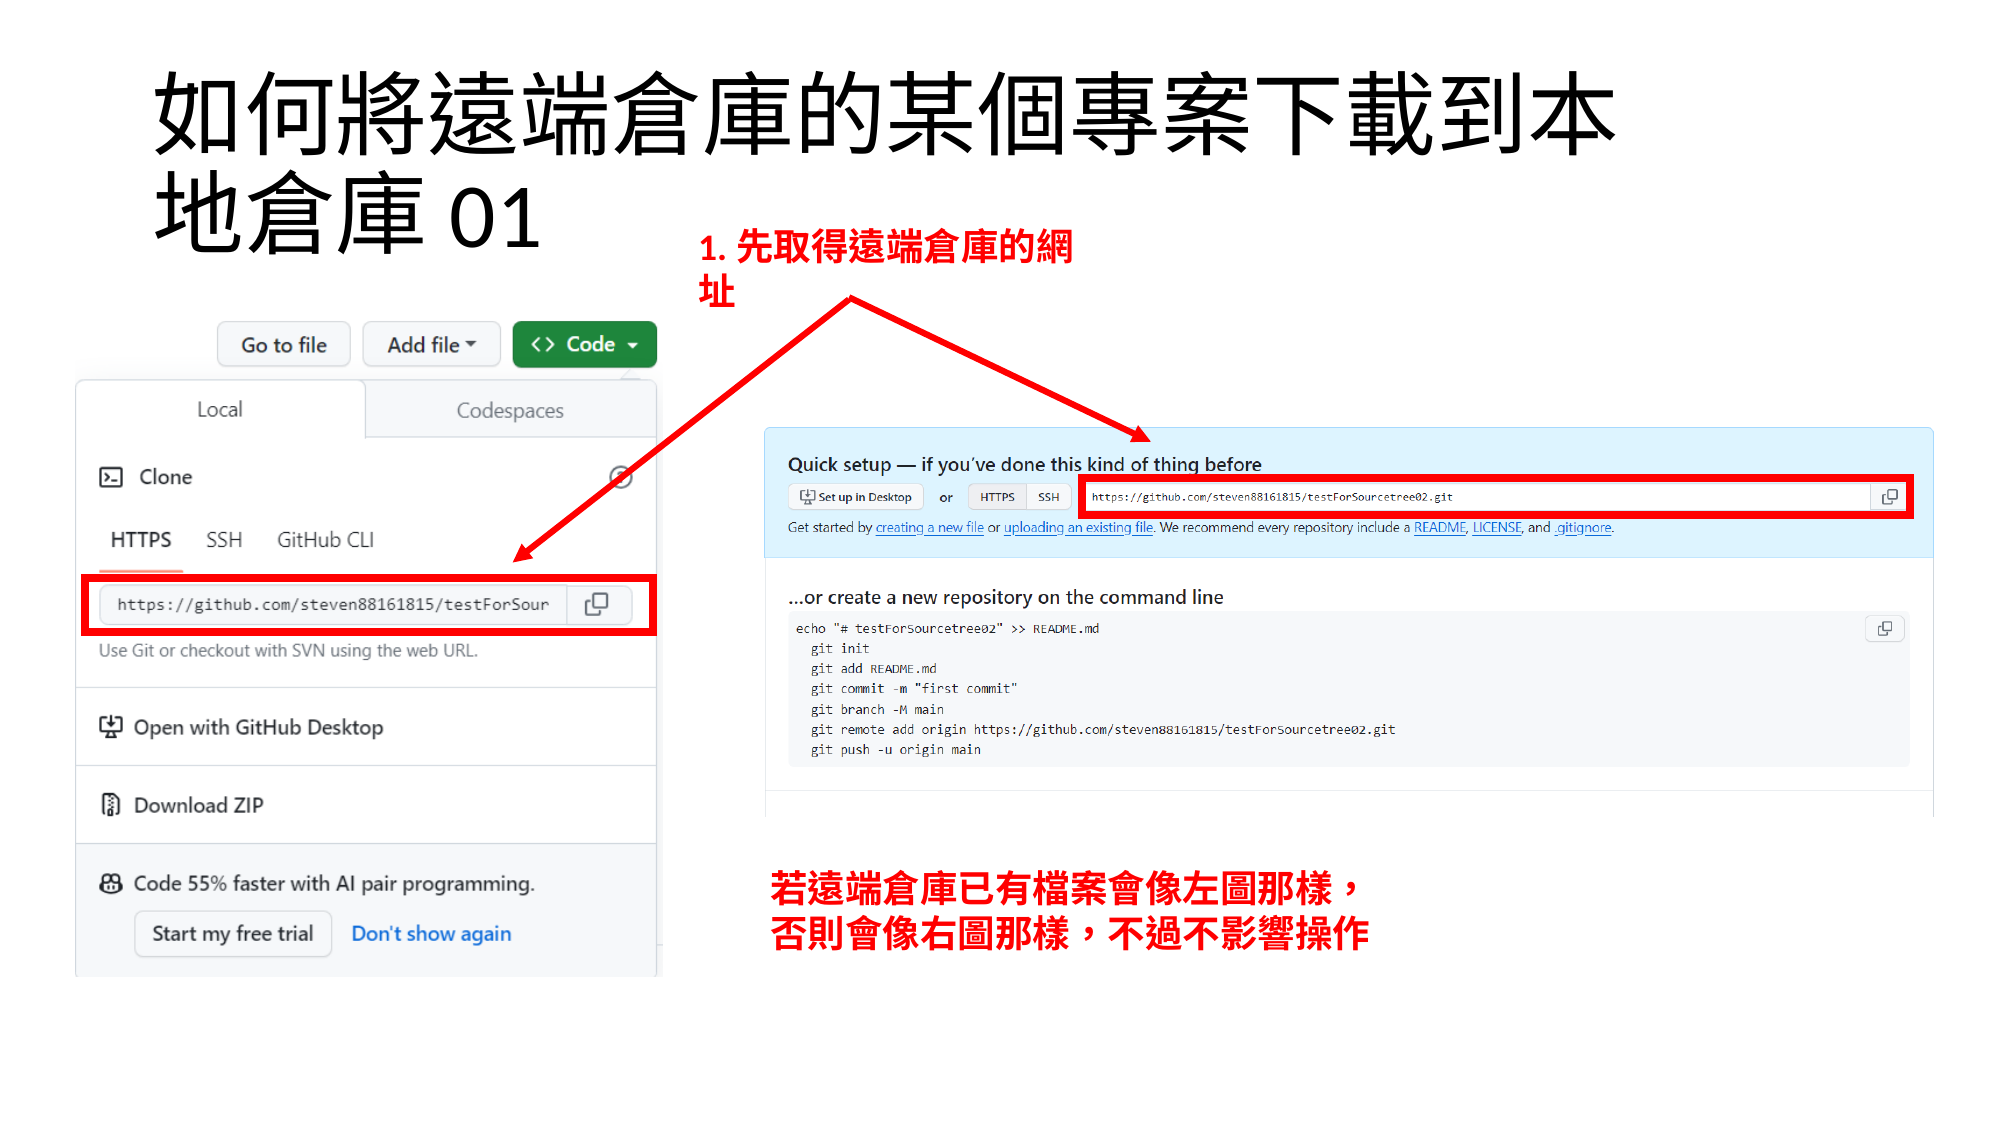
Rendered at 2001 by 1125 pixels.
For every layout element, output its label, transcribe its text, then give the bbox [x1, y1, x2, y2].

text_box 1.先取得遠端倉庫的網址 [683, 215, 1120, 299]
picture [719, 410, 1955, 817]
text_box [512, 299, 849, 563]
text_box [849, 297, 1151, 442]
title 如何將遠端倉庫的某個專案下載到本地倉庫01 [137, 59, 1705, 278]
picture [75, 299, 663, 977]
text_box 若遠端倉庫已有檔案會像左圖那樣，否則會像右圖那樣，不過不影響操作 [755, 858, 1417, 963]
